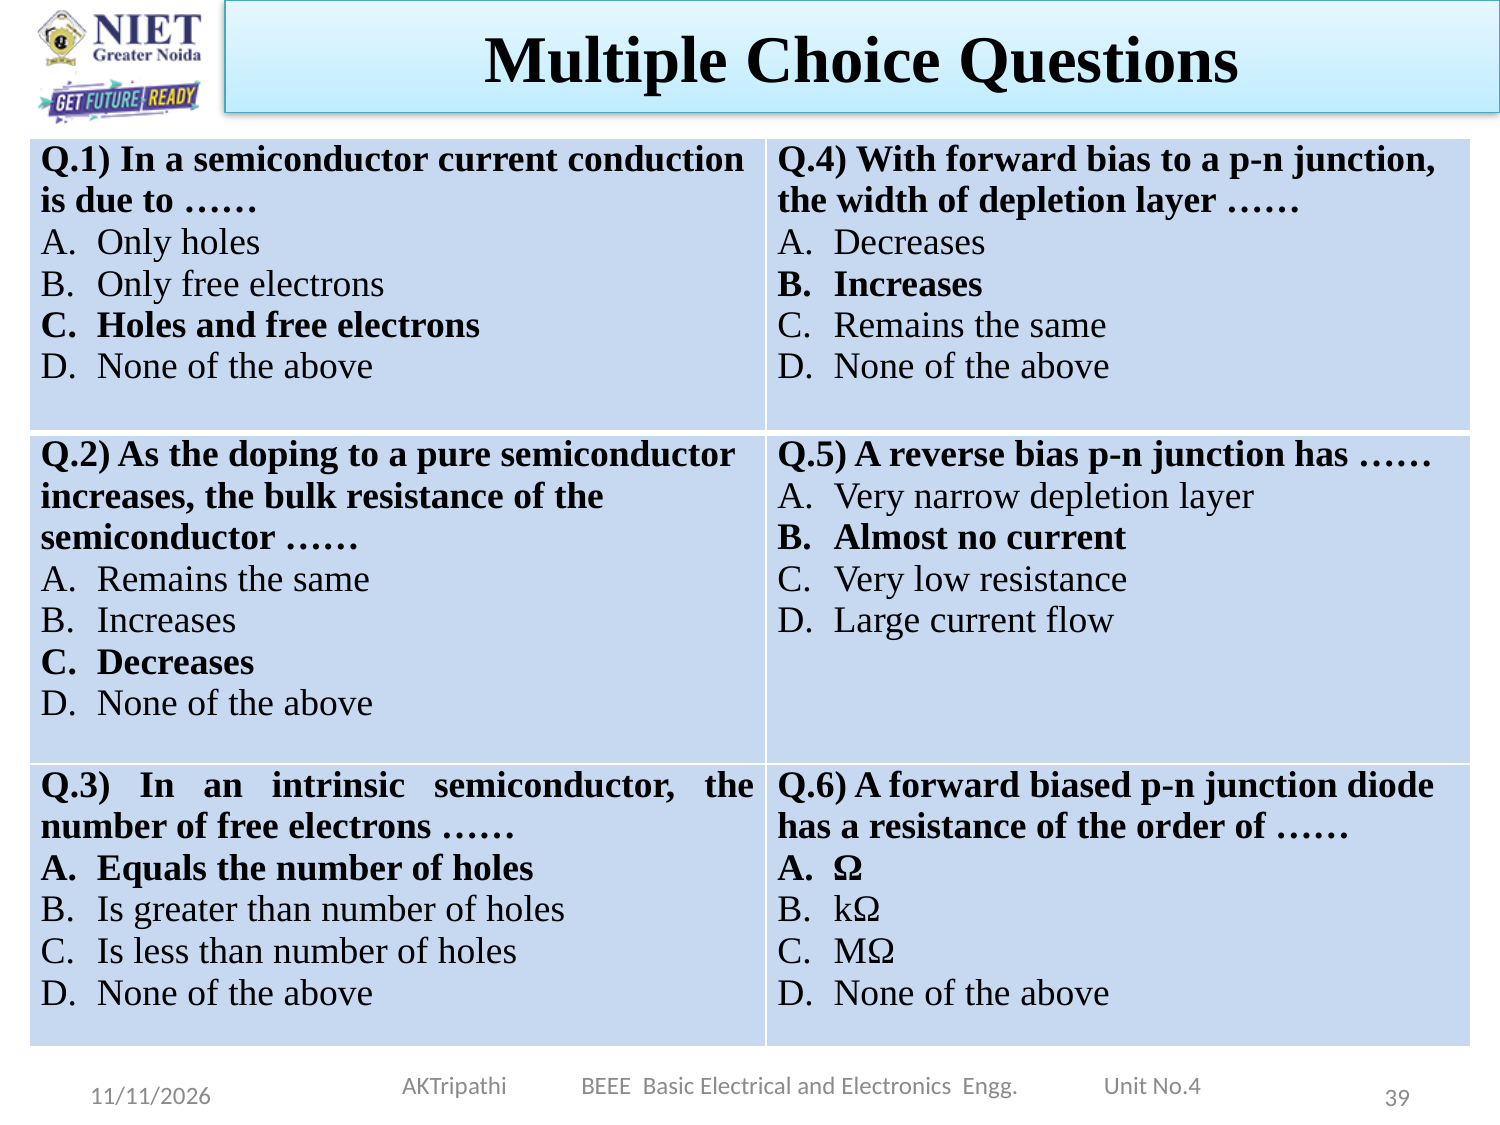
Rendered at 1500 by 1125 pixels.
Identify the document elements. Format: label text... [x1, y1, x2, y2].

table_cell Q.3) In an intrinsic semiconductor, the number of free electrons …… Equals the number of holes Is greater than number of holes Is less than number of holes None of the above [30, 765, 765, 1046]
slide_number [75, 1065, 425, 1125]
table_cell Q.6) A forward biased p-n junction diode has a resistance of the order of …… Ω kΩ MΩ None of the above [767, 765, 1470, 1046]
table_header Q.4) With forward bias to a p-n junction, the width of depletion layer …… Decreases Increases Remains the same None of the above [767, 139, 1470, 430]
table_cell Q.2) As the doping to a pure semiconductor increases, the bulk resistance of the semiconductor …… Remains the same Increases Decreases None of the above [30, 436, 765, 763]
text_box Multiple Choice Questions [238, 0, 1500, 113]
footer AKTripathi BEEE Basic Electrical and Electronics Engg. Unit No.4 [375, 1054, 1231, 1115]
table_cell Q.5) A reverse bias p-n junction has …… Very narrow depletion layer Almost no current Very low resistance Large current flow [767, 436, 1470, 763]
slide_number 39 [1074, 1066, 1425, 1125]
table_header Q.1) In a semiconductor current conduction is due to …… Only holes Only free electrons Holes and free electrons None of the above [30, 139, 765, 430]
picture [0, 0, 238, 135]
